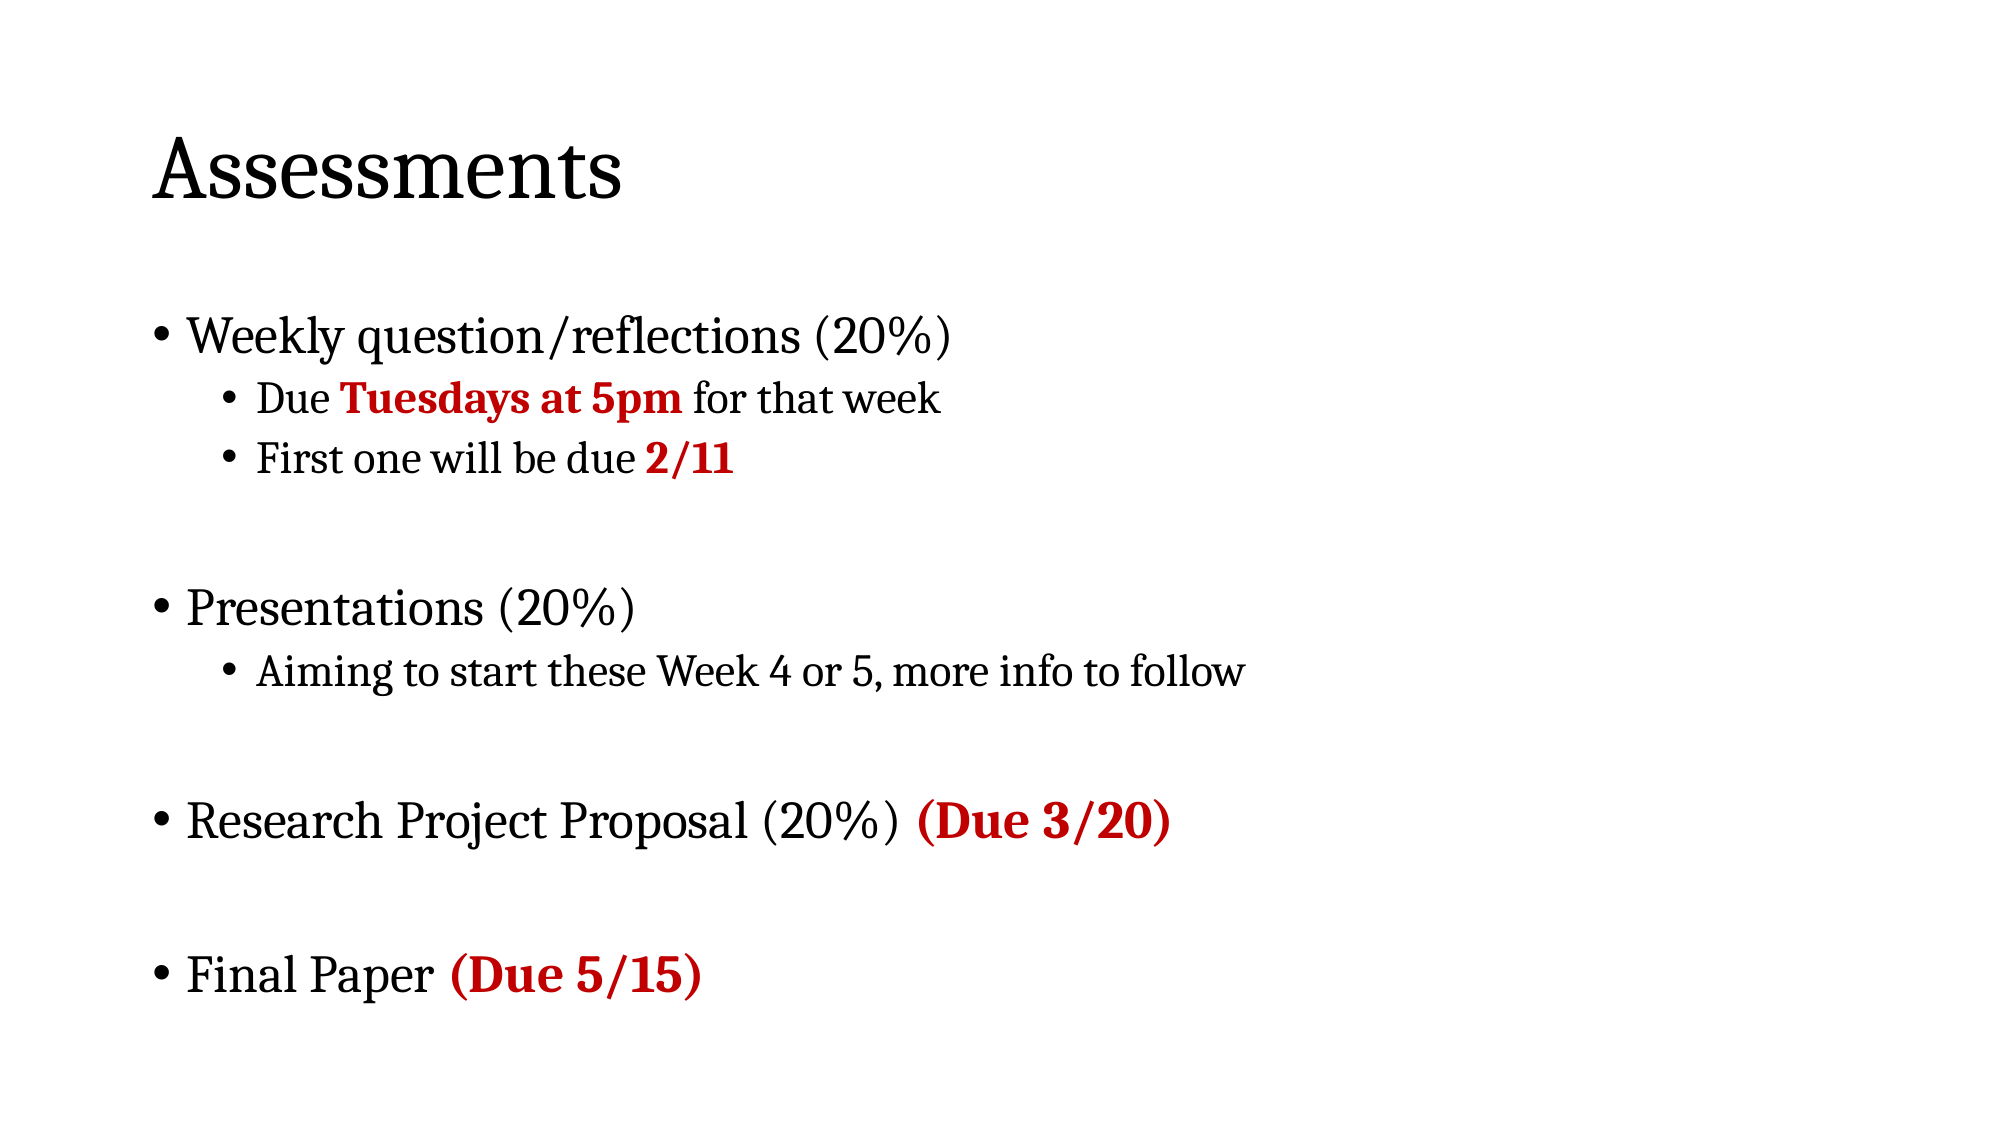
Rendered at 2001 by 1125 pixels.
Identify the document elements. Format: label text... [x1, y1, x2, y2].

list Weekly question/reflections (20%) Due Tuesdays at 5pm for that week First one will be due 2/11 Presentations (20%) Aiming to start these Week 4 or 5, more info to follow Research Project Proposal (20%) (Due 3/20) Final Paper (Due 5/15) [137, 299, 1863, 1014]
title Assessments [137, 59, 1863, 278]
